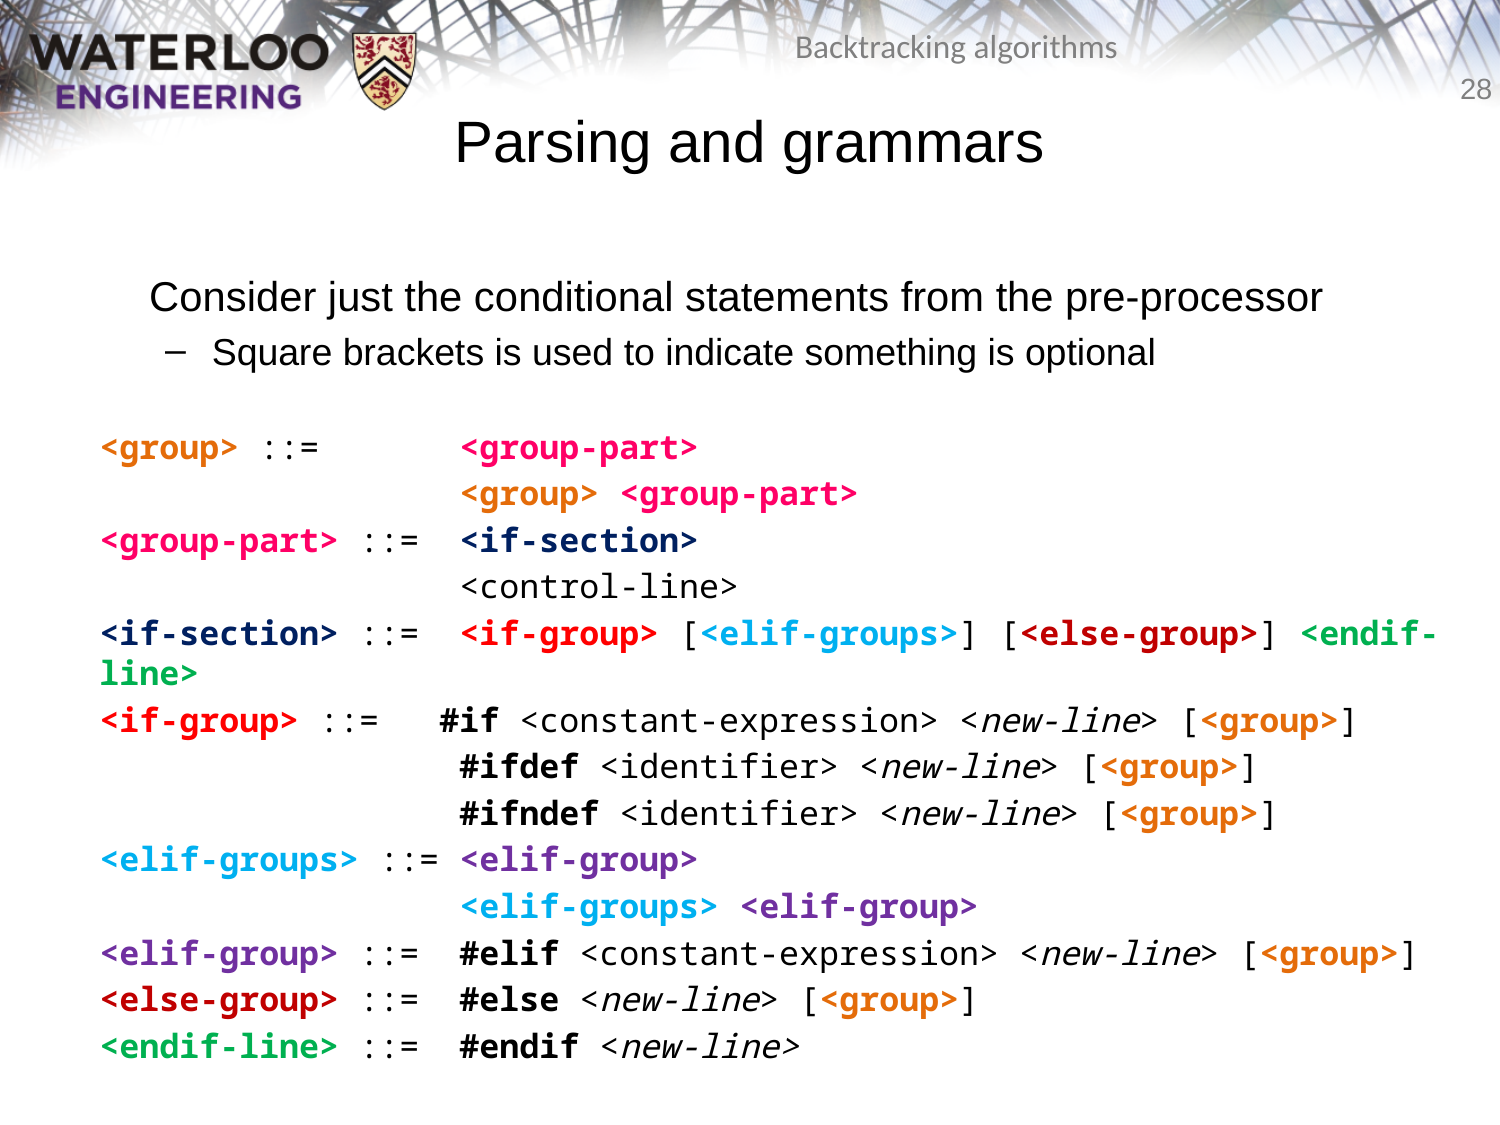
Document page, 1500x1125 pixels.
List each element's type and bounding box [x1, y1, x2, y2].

list [74, 262, 1459, 1006]
picture [0, 0, 1500, 1125]
title [74, 44, 1426, 233]
